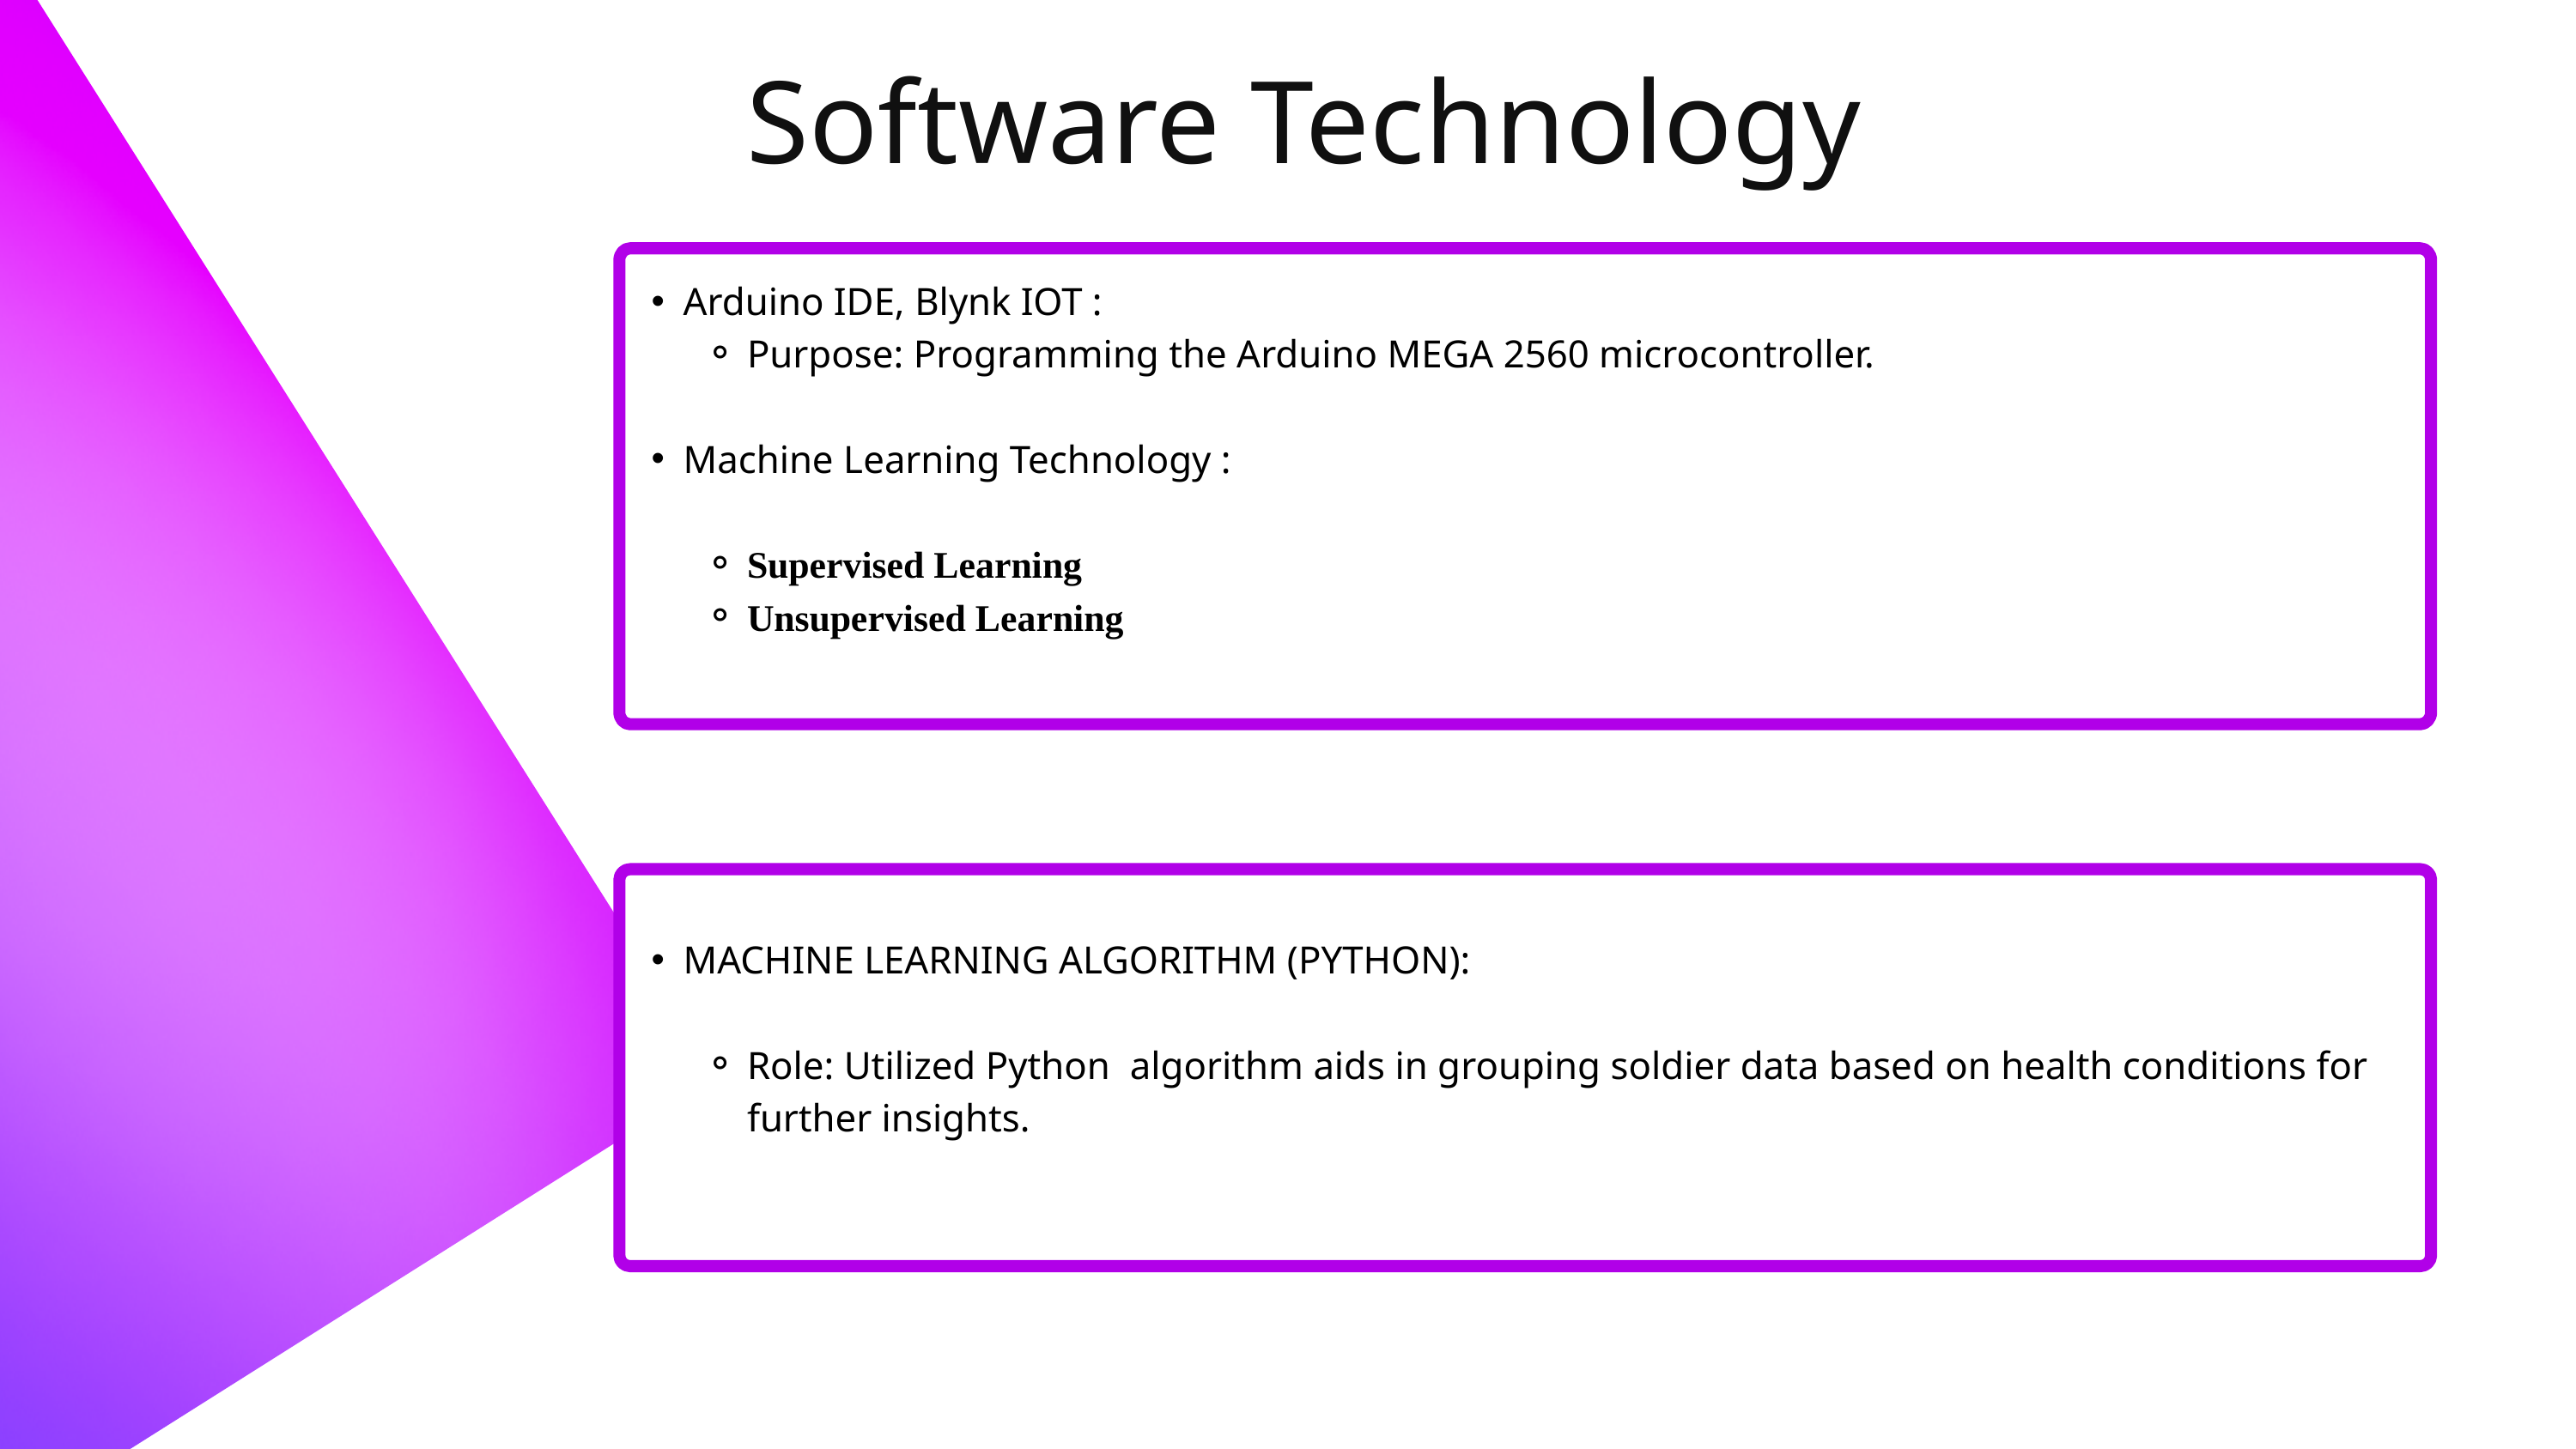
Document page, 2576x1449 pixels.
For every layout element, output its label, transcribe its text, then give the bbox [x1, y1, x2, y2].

text_box [0, 0, 613, 1449]
text_box Software Technology [746, 49, 2041, 186]
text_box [619, 869, 2432, 1267]
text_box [619, 247, 2432, 724]
